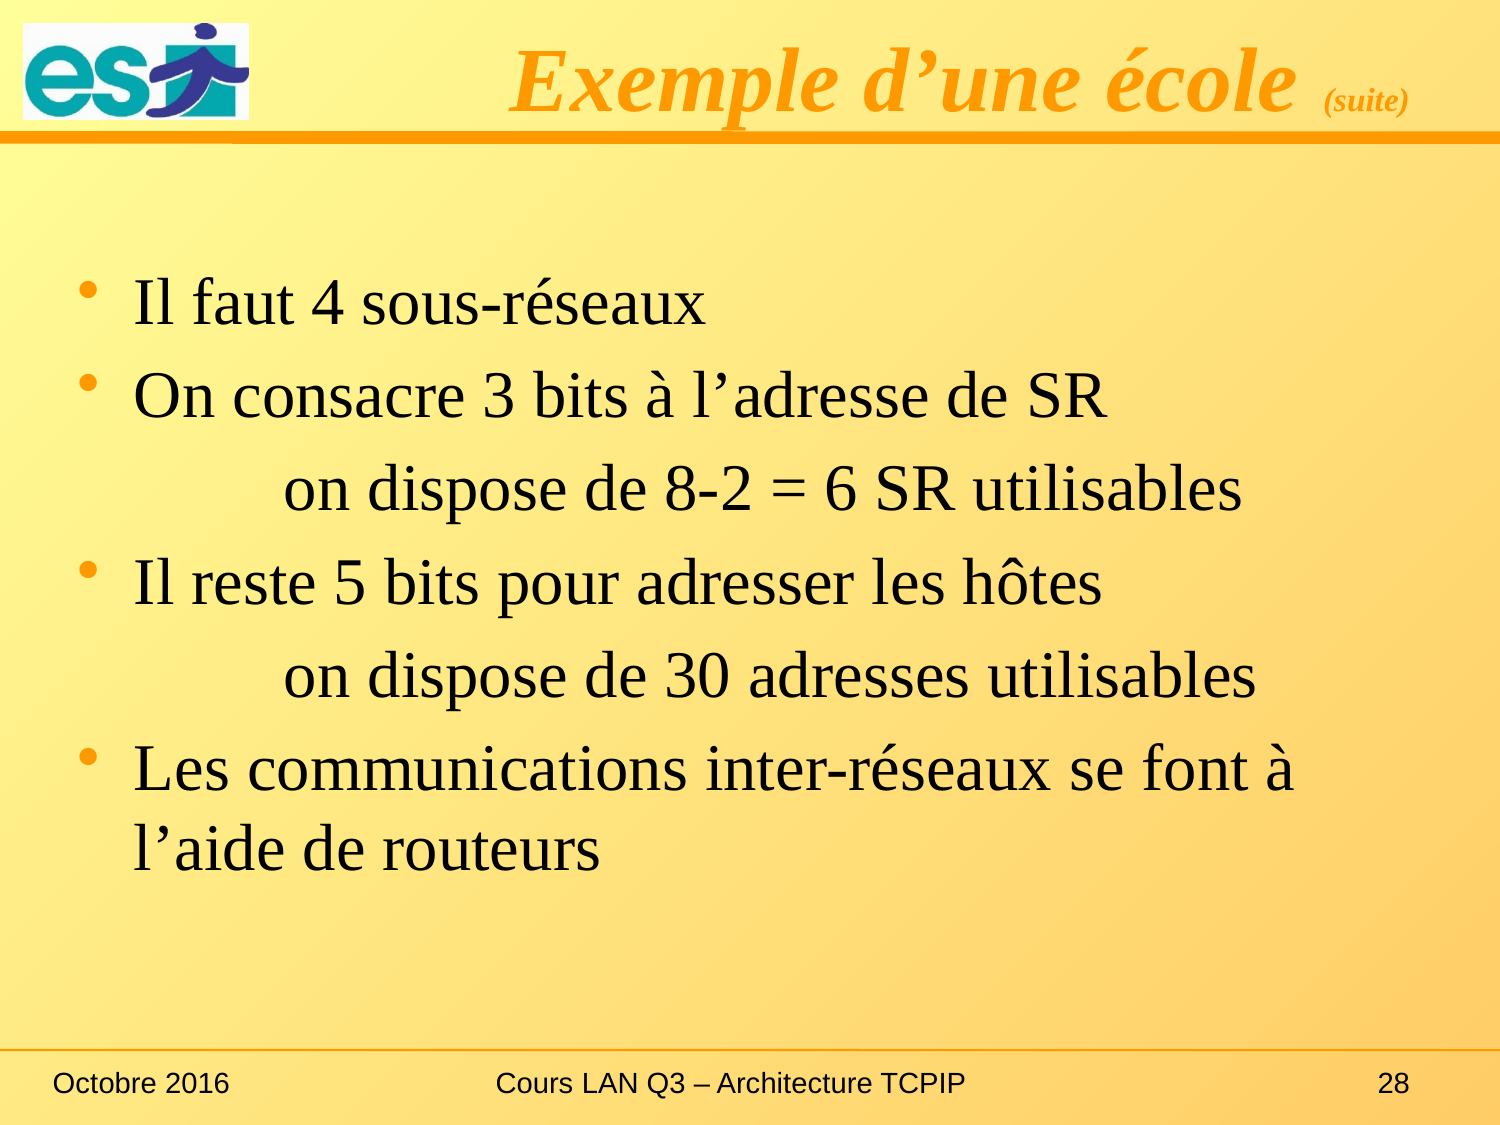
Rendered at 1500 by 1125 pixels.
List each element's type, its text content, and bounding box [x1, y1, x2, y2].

list Il faut 4 sous-réseaux On consacre 3 bits à l’adresse de SR on dispose de 8-2 = 6 SR utilisables Il reste 5 bits pour adresser les hôtes on dispose de 30 adresses utilisables Les communications inter-réseaux se font à l’aide de routeurs [62, 249, 1426, 1038]
picture [23, 23, 249, 120]
slide_number 28 [1112, 1056, 1426, 1108]
footer Cours LAN Q3 – Architecture TCPIP [349, 1056, 1112, 1108]
title Exemple d’une école (suite) [249, 24, 1426, 138]
slide_number Octobre 2016 [37, 1056, 349, 1108]
